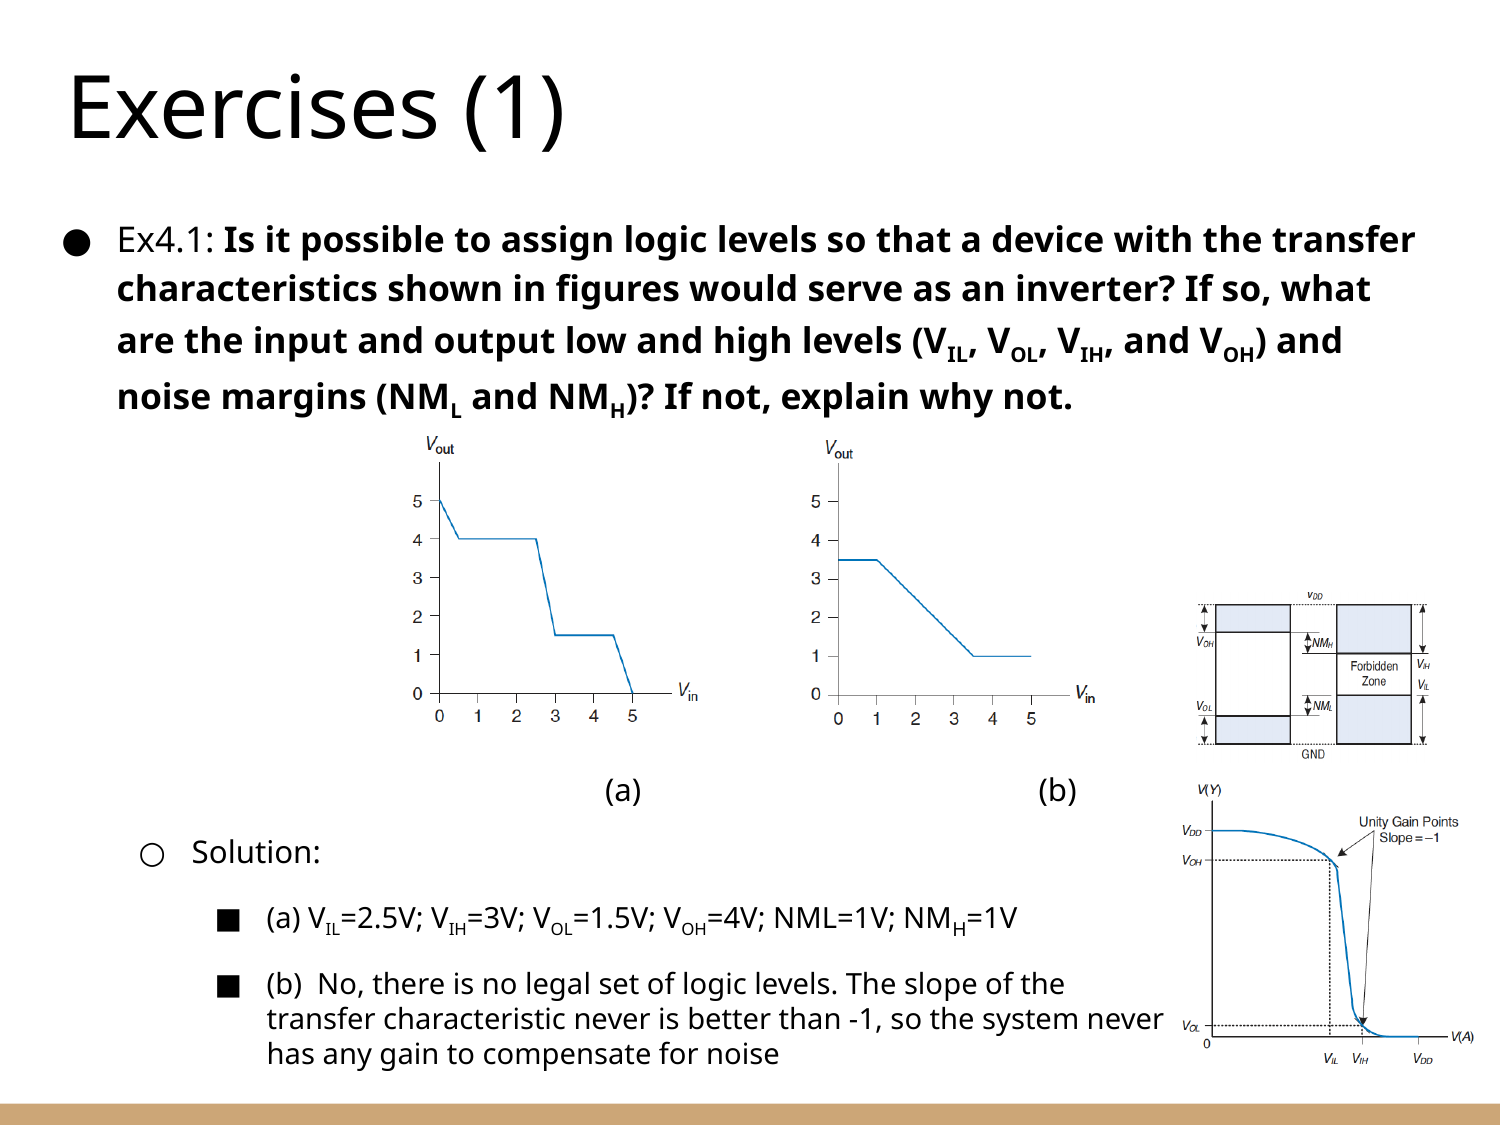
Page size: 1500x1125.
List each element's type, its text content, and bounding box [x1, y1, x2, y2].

title Exercises (1) [51, 69, 1449, 172]
list Ex4.1: Is it possible to assign logic levels so that a device with the transfer characteristics shown in figures would serve as an inverter? If so, what are the input and output low and high levels (VIL, VOL, VIH, and VOH) and noise margins (NML and NMH)? If not, explain why not. (a) (b) Solution: (a) VIL=2.5V; VIH=3V; VOL=1.5V; VOH=4V; NML=1V; NMH=1V (b) No, there is no legal set of logic levels. The slope of the transfer characteristic never is better than -1, so the system never has any gain to compensate for noise [26, 195, 1449, 1080]
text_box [1196, 592, 1447, 763]
picture [781, 424, 1111, 741]
picture [1174, 774, 1484, 1080]
picture [389, 424, 719, 737]
